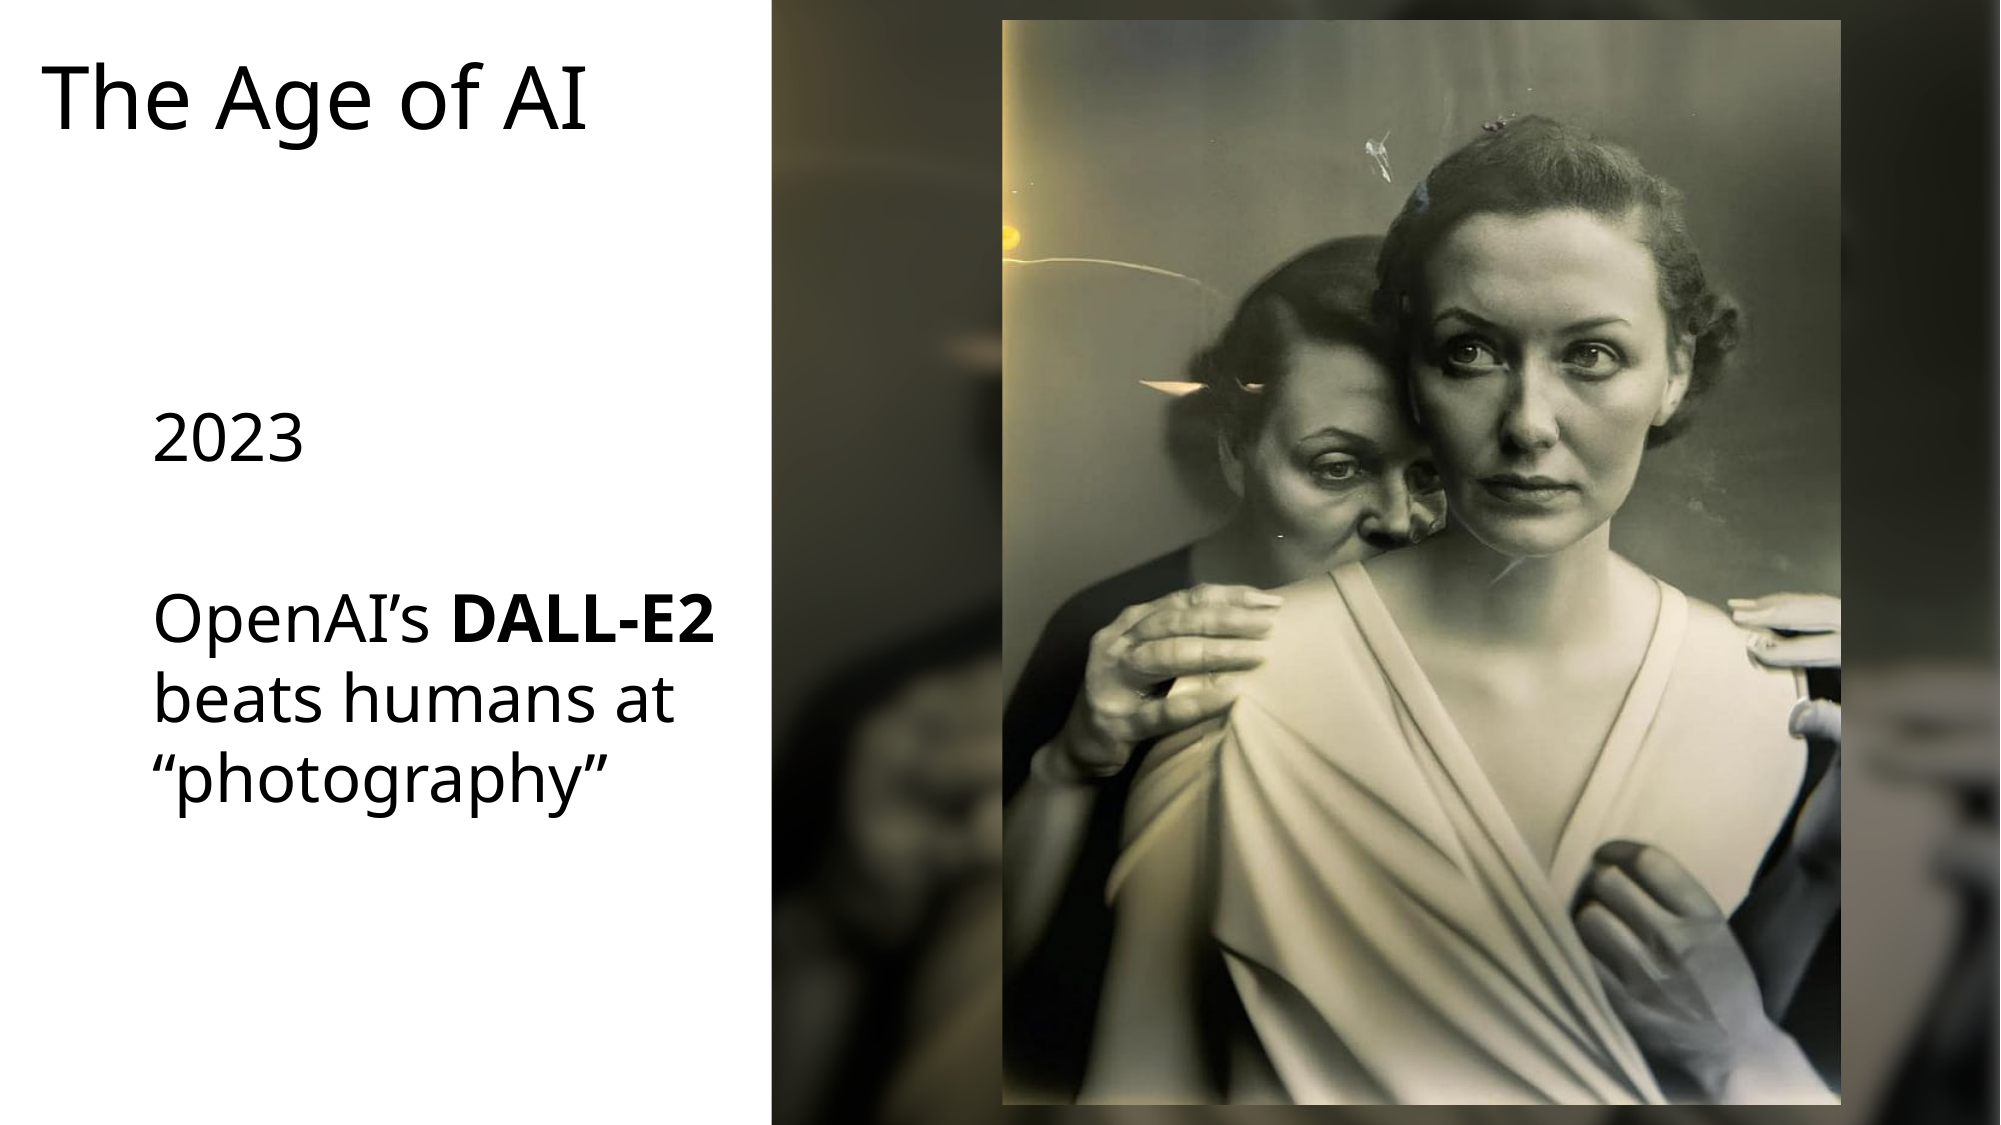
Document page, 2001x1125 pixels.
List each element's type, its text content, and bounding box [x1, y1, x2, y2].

list 2023 OpenAI’s DALL-E2 beats humans at “photography” [137, 317, 771, 1032]
title The Age of AI [26, 26, 771, 175]
picture [771, 0, 2000, 1125]
